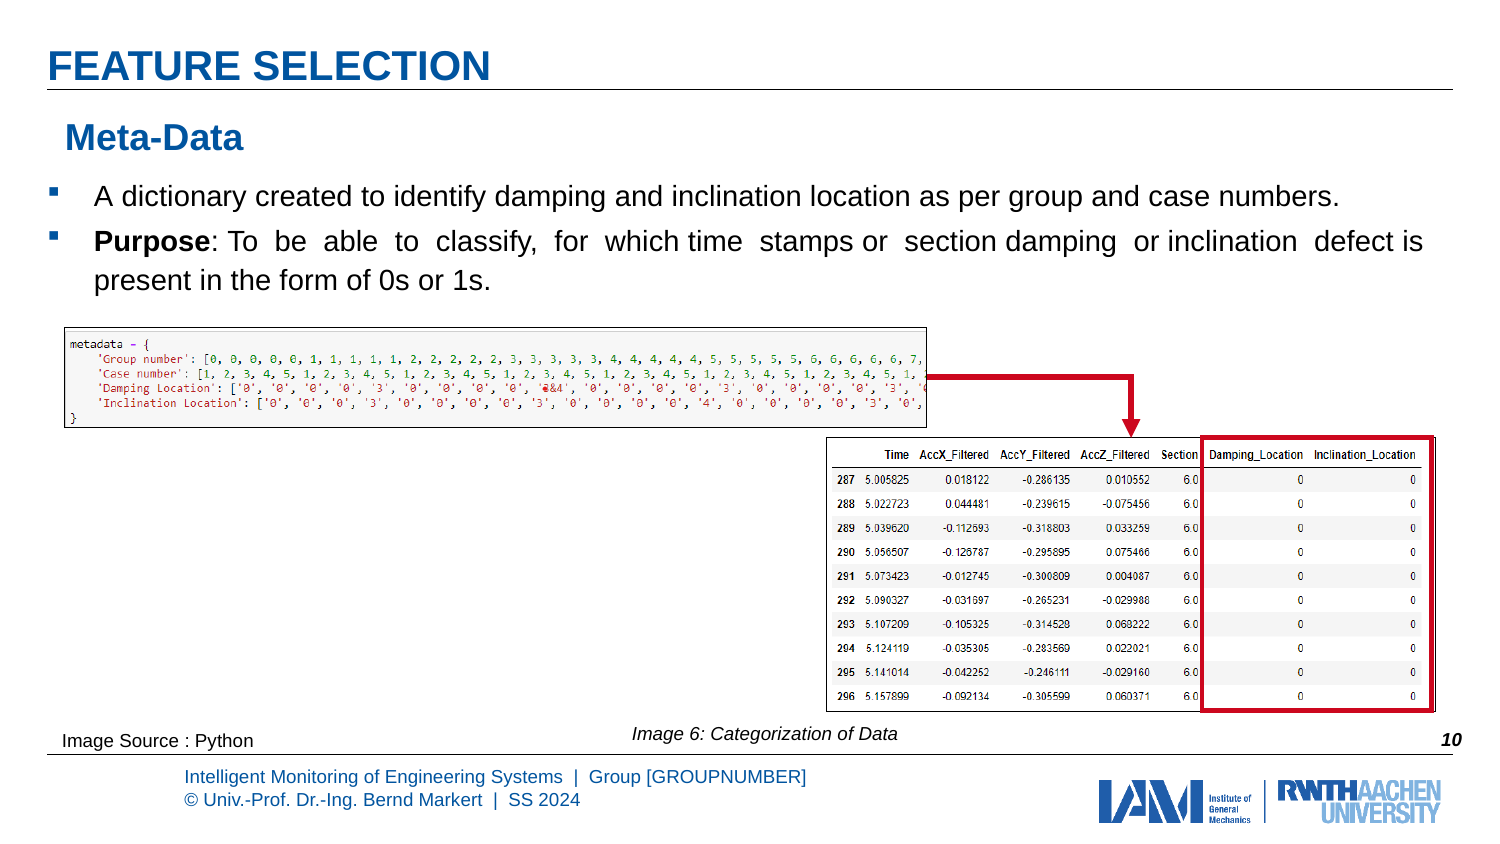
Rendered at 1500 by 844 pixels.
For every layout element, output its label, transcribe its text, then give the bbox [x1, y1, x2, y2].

text_box Image 6: Categorization of Data [363, 713, 1173, 752]
list Meta-Data [64, 110, 1471, 159]
title FEATURE SELECTION [47, 22, 1453, 89]
picture [1086, 758, 1454, 844]
picture [826, 437, 1436, 712]
text_box Image Source : Python [47, 721, 868, 759]
picture [64, 327, 927, 428]
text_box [926, 377, 1132, 438]
list A dictionary created to identify damping and inclination location as per group and case numbers. Purpose: To be able to classify, for which time stamps or section damping or inclination defect is present in the form of 0s or 1s. [47, 134, 1426, 357]
text_box 10 [1426, 720, 1482, 758]
